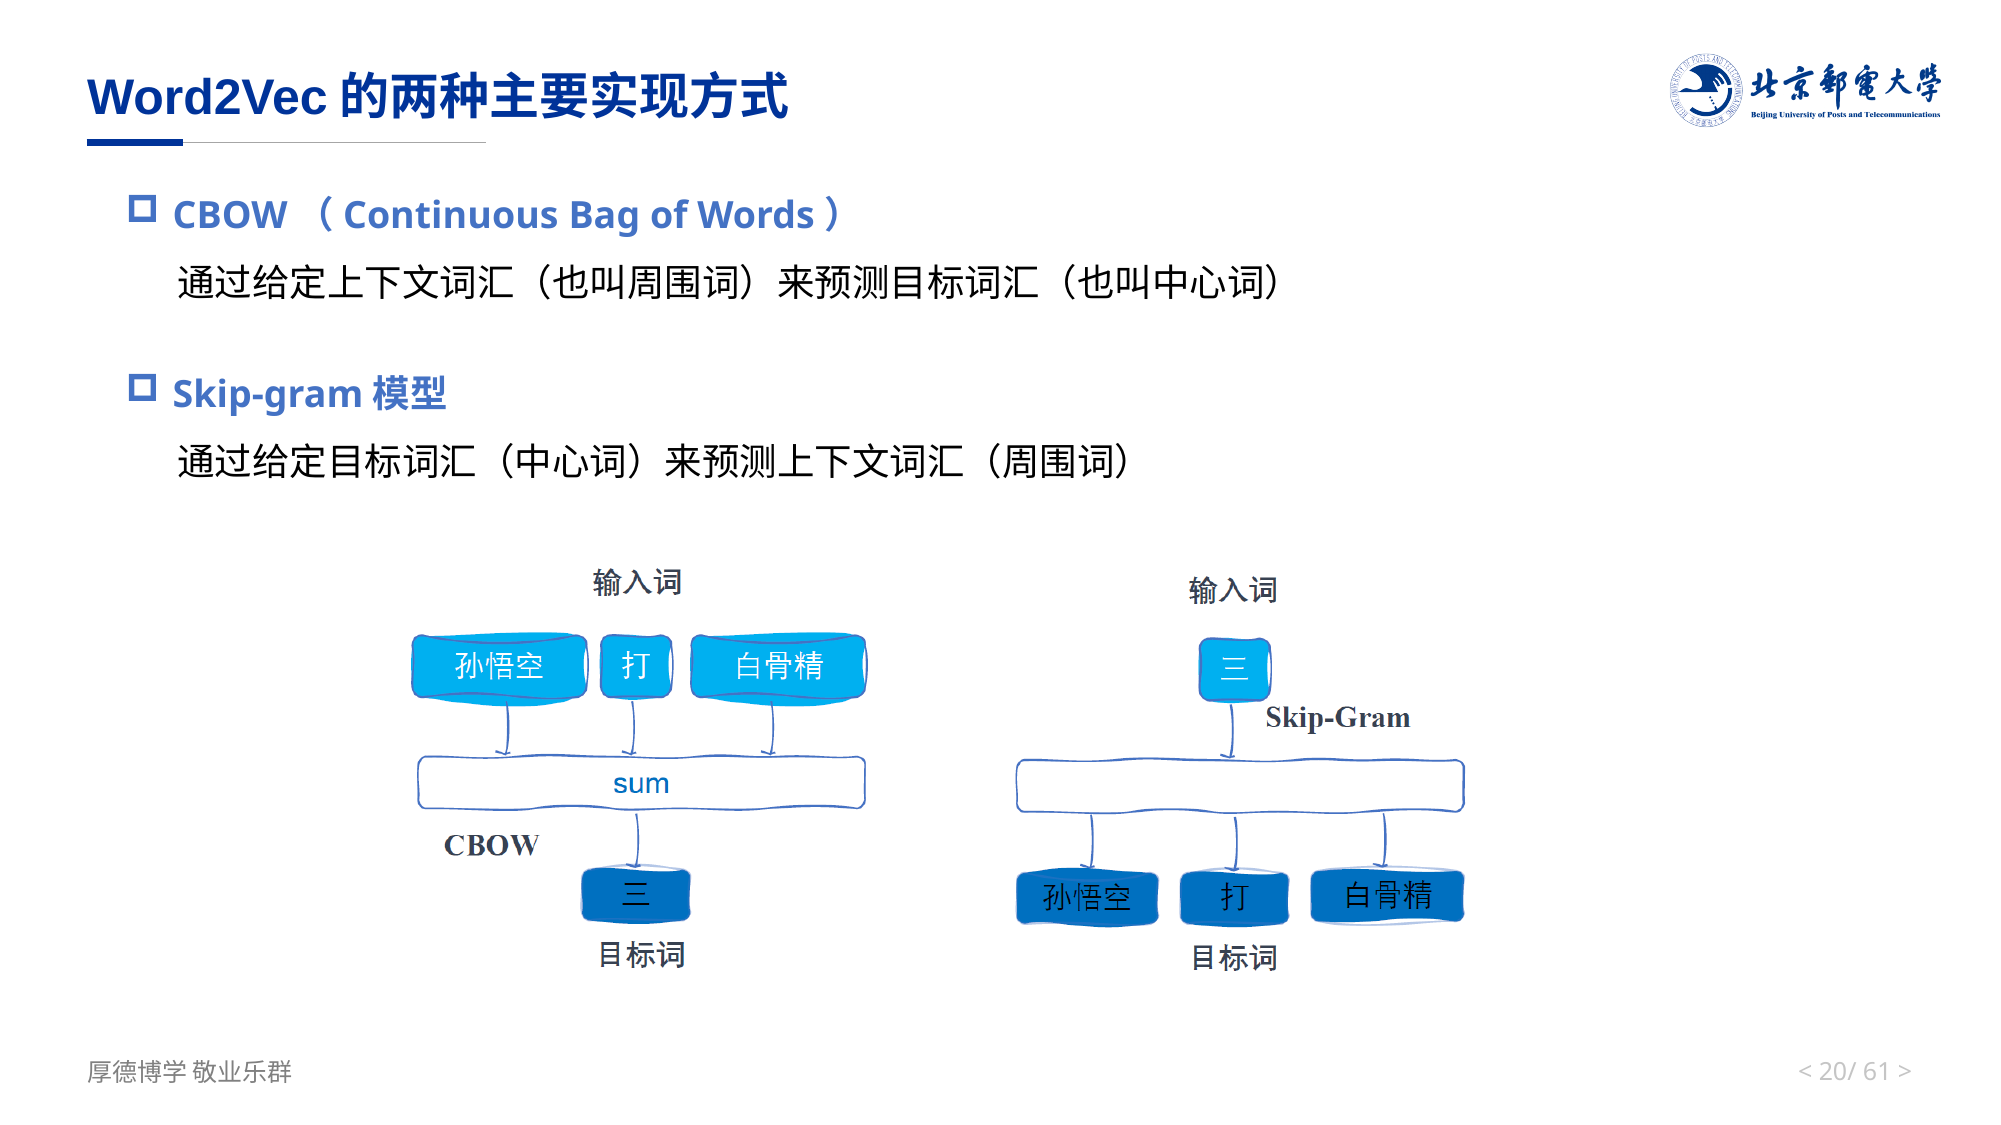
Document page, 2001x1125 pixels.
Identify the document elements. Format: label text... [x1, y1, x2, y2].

slide_number < 19/ 61 > [1477, 1048, 1928, 1097]
picture [1662, 47, 1949, 134]
title Word2Vec的两种主要实现方式 [71, 48, 1558, 150]
text_box CBOW（Continuous Bag of Words） 通过给定上下文词汇（也叫周围词）来预测目标词汇（也叫中心词） [111, 161, 1491, 311]
picture [336, 519, 1558, 1008]
text_box Skip-gram模型 通过给定目标词汇（中心词）来预测上下文词汇（周围词） [111, 340, 1491, 491]
